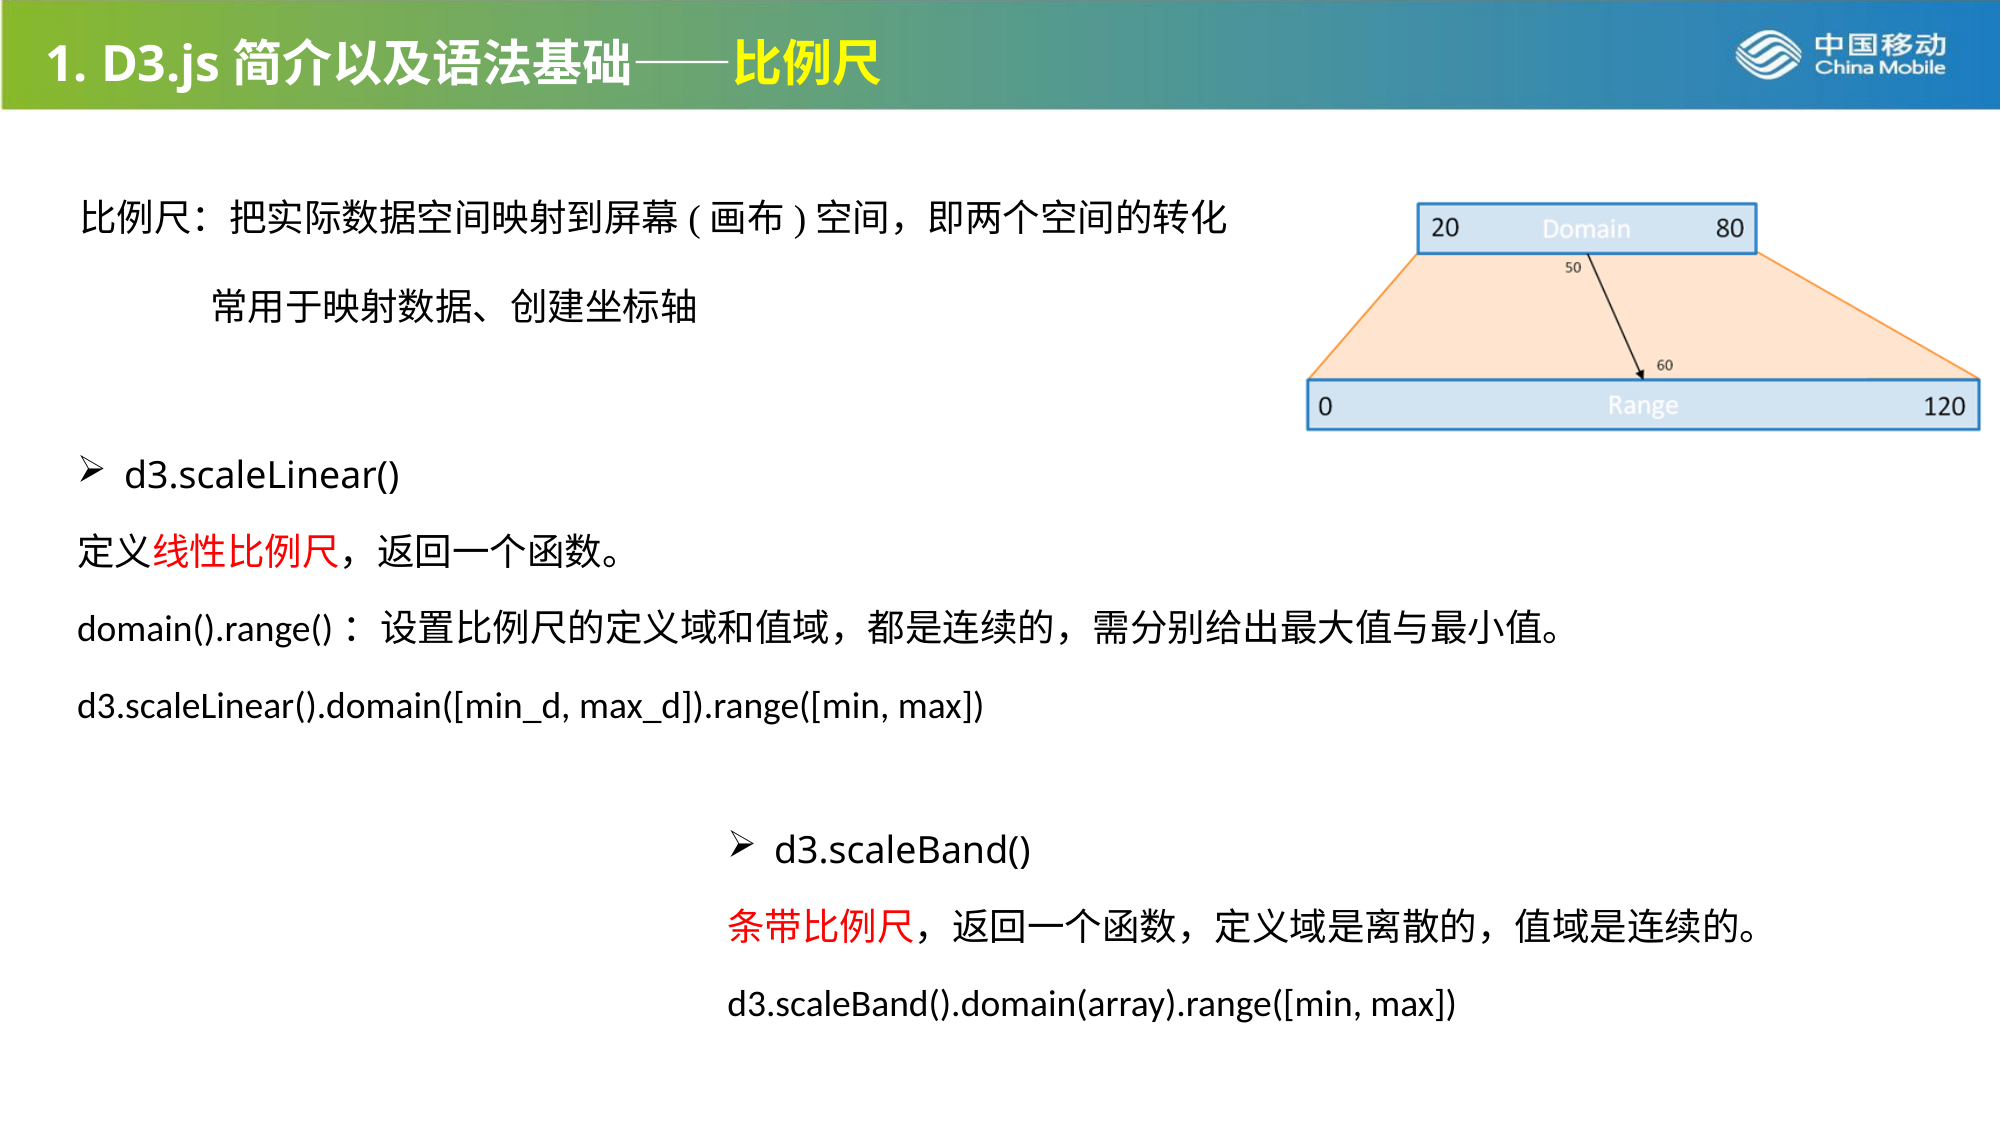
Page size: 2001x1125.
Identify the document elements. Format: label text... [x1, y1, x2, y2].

picture [0, 0, 2000, 112]
text_box d3.scaleLinear() 定义线性比例尺，返回一个函数。 domain().range()：设置比例尺的定义域和值域，都是连续的，需分别给出最大值与最小值。 d3.scaleLinear().domain([min_d, max_d]).range([min, max]) [62, 412, 1609, 734]
title 1. D3.js简介以及语法基础——比例尺 [43, 29, 900, 137]
picture [1299, 199, 1985, 434]
text_box d3.scaleBand() 条带比例尺，返回一个函数，定义域是离散的，值域是连续的。 d3.scaleBand().domain(array).range([min, max]) [712, 787, 1860, 1032]
text_box 比例尺：把实际数据空间映射到屏幕(画布)空间，即两个空间的转化 常用于映射数据、创建坐标轴 [43, 137, 1278, 335]
